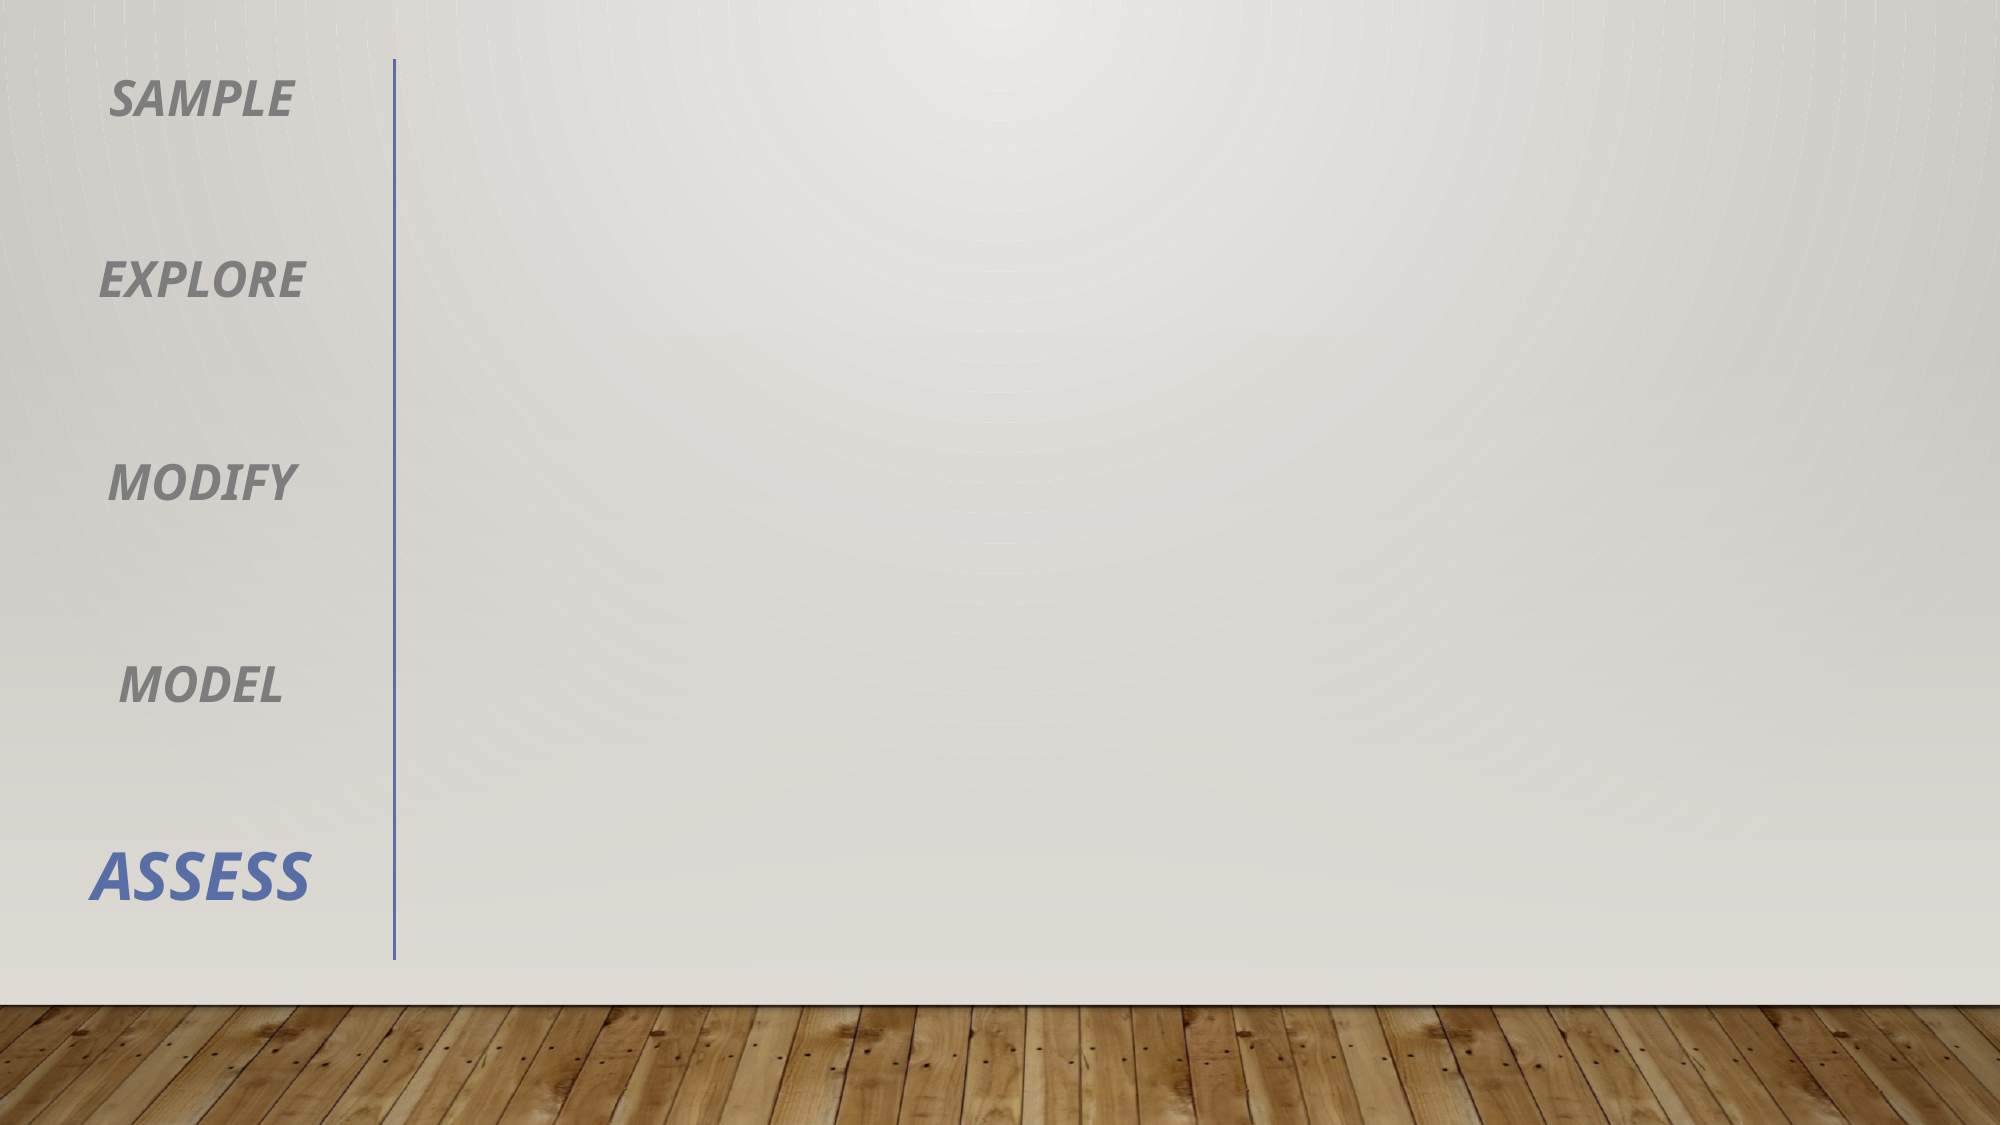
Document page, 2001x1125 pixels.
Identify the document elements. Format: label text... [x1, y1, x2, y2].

text_box MODEL [49, 645, 355, 720]
text_box SAMPLE [49, 59, 355, 134]
text_box MODIFY [49, 442, 355, 518]
text_box EXPLORE [49, 240, 355, 316]
picture [0, 1005, 2000, 1125]
text_box ASSESS [49, 826, 355, 922]
